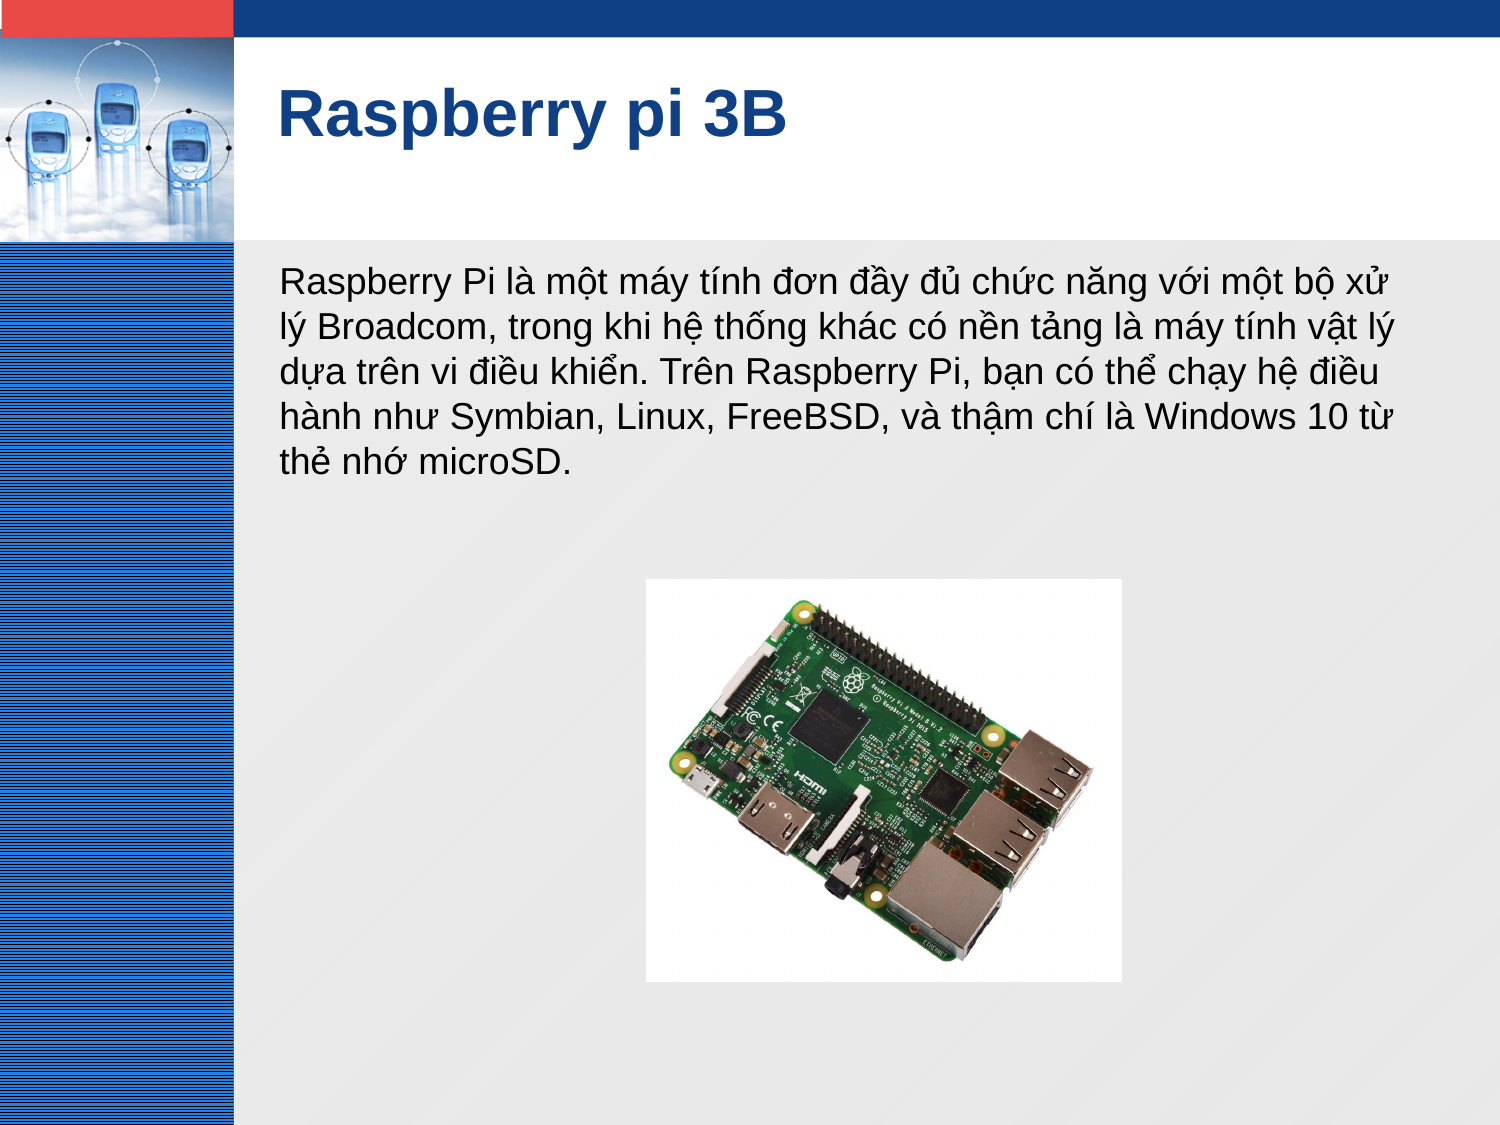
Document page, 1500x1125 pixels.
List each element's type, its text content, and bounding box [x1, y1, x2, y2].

title Raspberry pi 3B [262, 70, 1397, 150]
picture [646, 579, 1122, 982]
picture [0, 29, 234, 242]
list Raspberry Pi là một máy tính đơn đầy đủ chức năng với một bộ xử lý Broadcom, trong khi hệ thống khác có nền tảng là máy tính vật lý dựa trên vi điều khiển. Trên Raspberry Pi, bạn có thể chạy hệ điều hành như Symbian, Linux, FreeBSD, và thậm chí là Windows 10 từ thẻ nhớ microSD. [264, 249, 1438, 1050]
